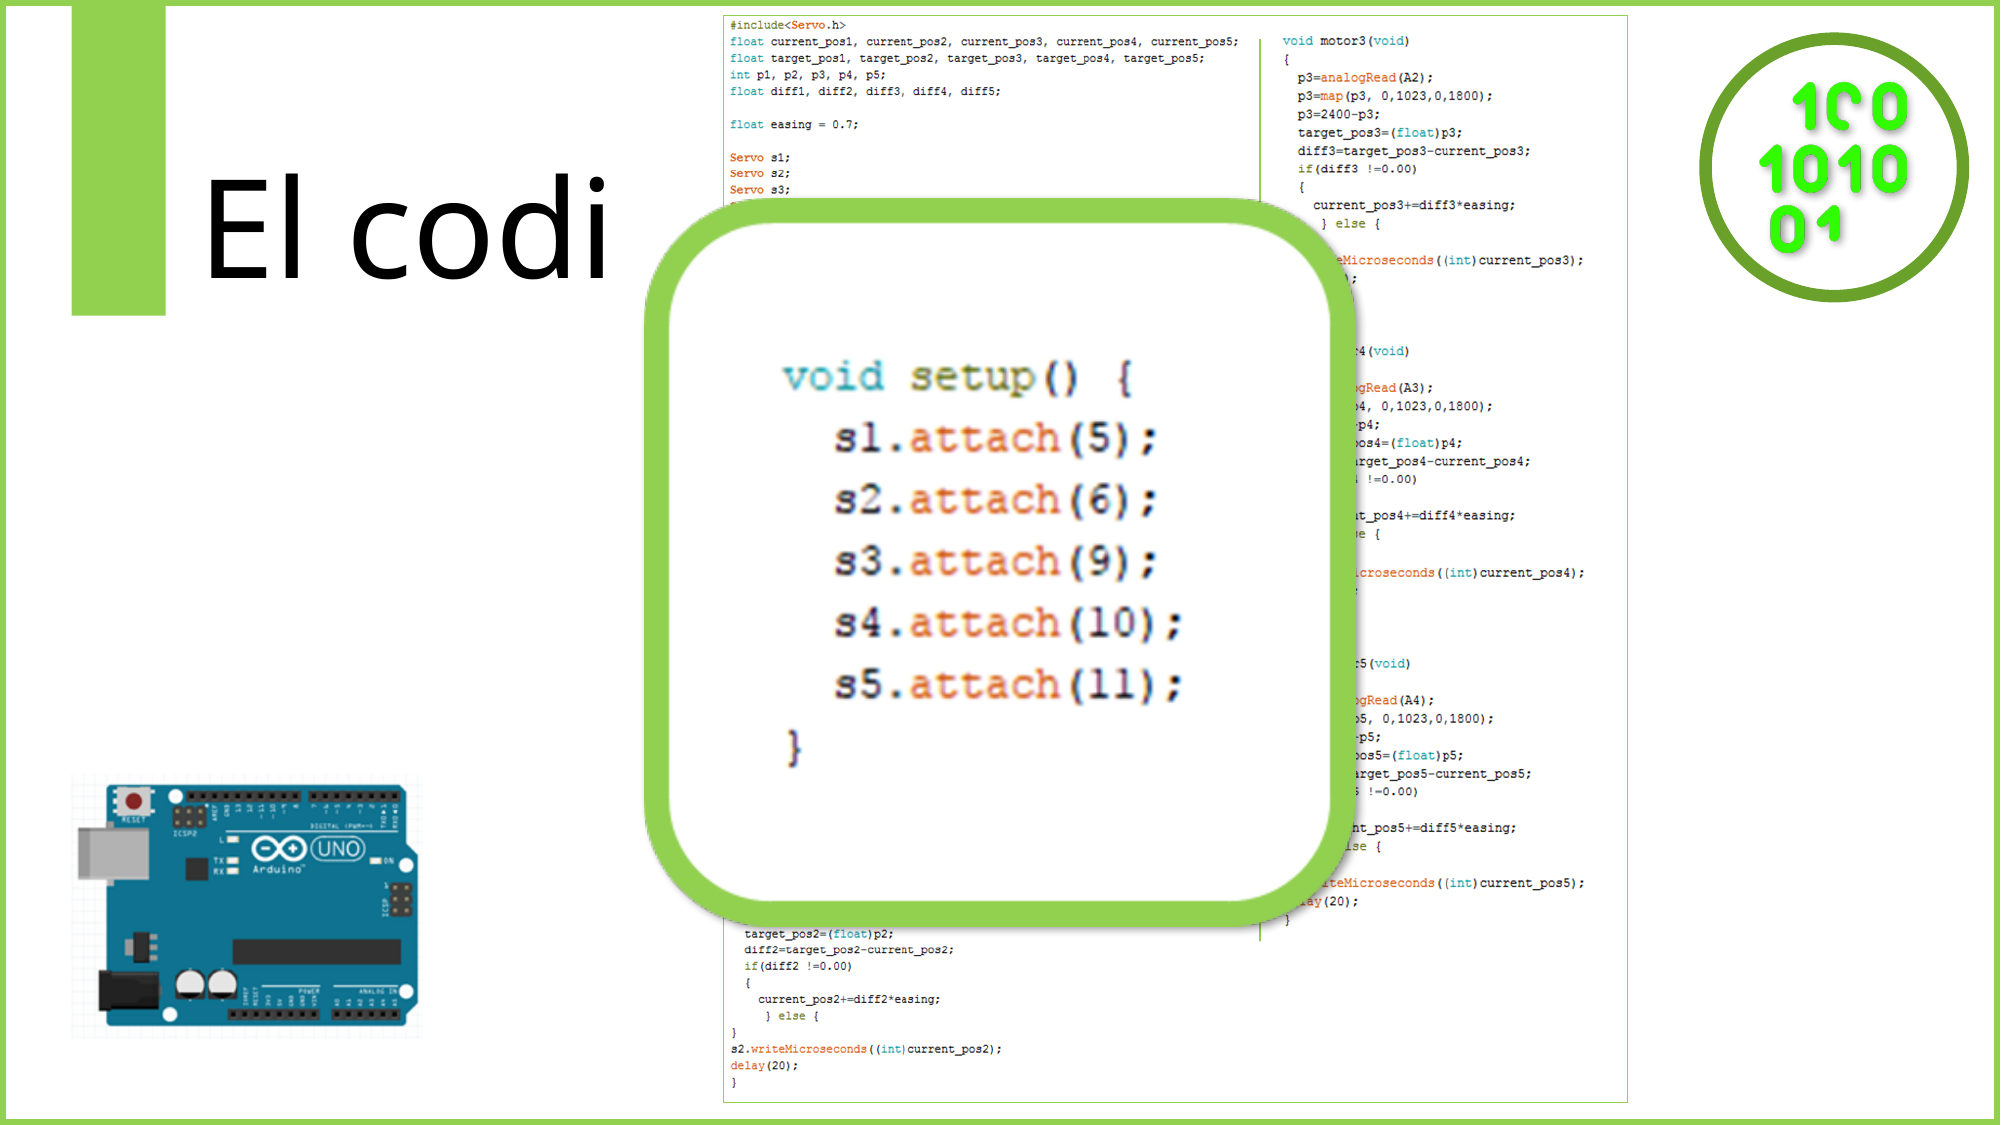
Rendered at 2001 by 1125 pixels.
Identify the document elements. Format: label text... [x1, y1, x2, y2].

picture [72, 730, 423, 1082]
text_box [1704, 37, 1965, 298]
text_box El codi [183, 133, 631, 314]
picture [1747, 82, 1919, 253]
text_box [0, 0, 2000, 1125]
picture [644, 15, 1628, 1103]
